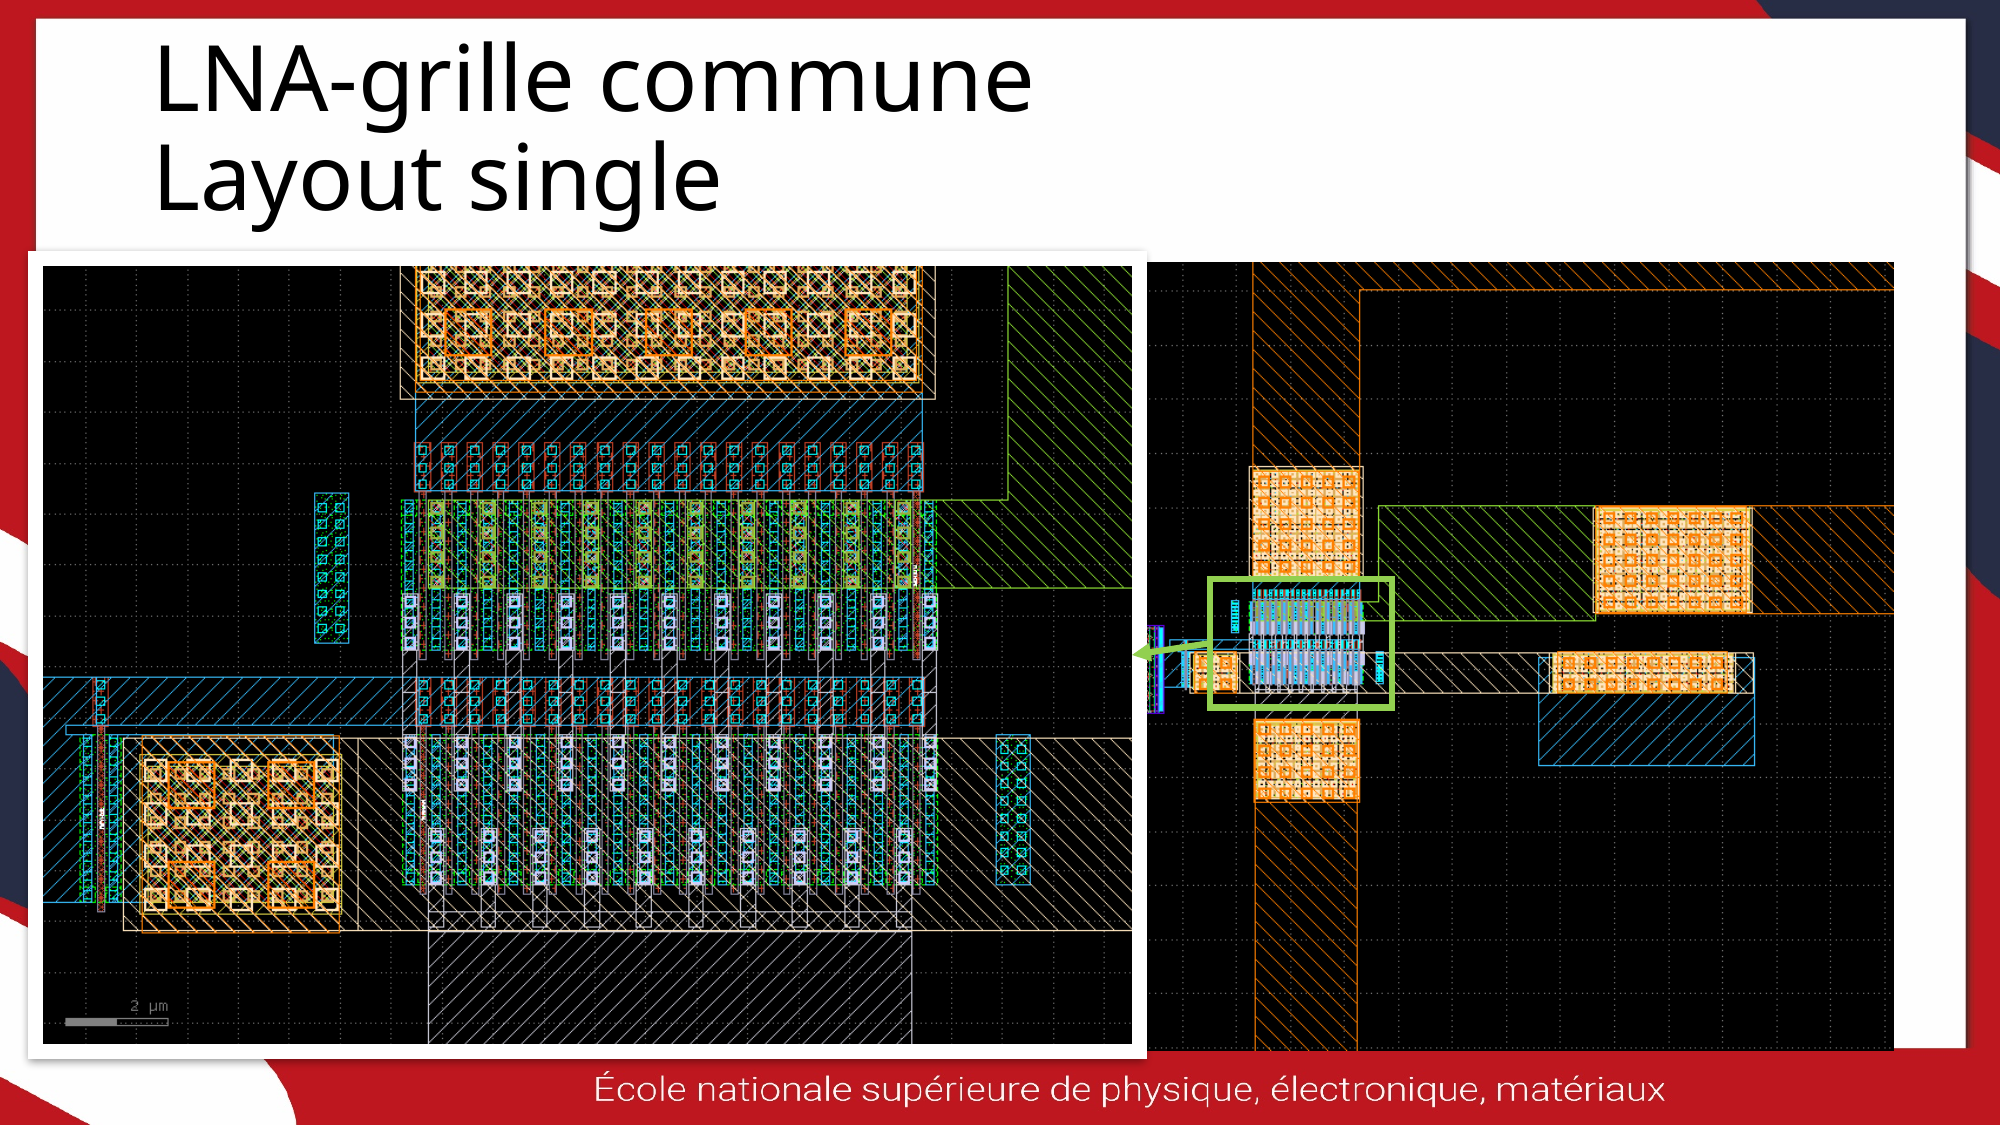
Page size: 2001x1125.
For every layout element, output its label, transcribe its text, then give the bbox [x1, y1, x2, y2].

title LNA-grille commune Layout single [137, 22, 1863, 240]
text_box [1132, 643, 1211, 655]
slide_number 25 [1412, 1051, 1863, 1103]
picture [0, 0, 2000, 1125]
